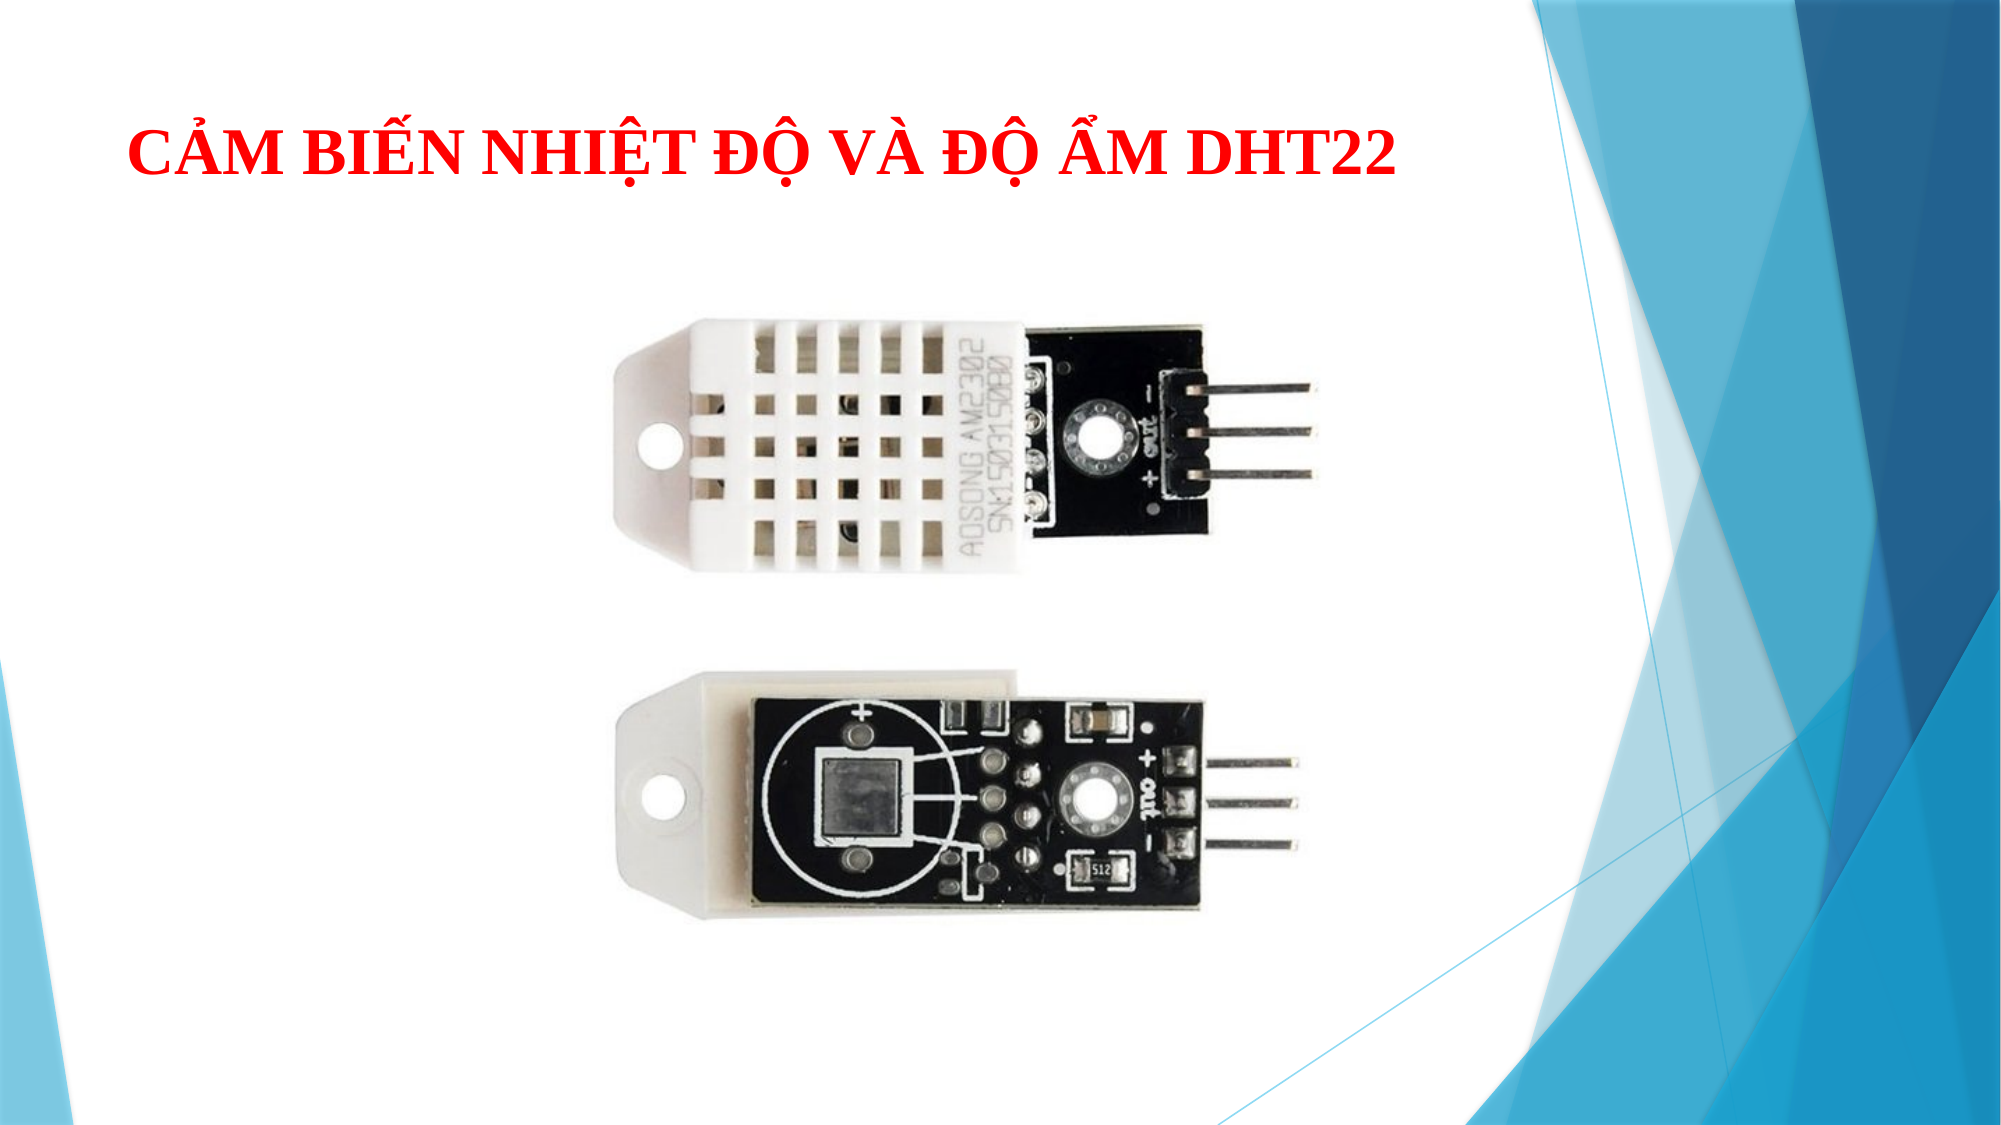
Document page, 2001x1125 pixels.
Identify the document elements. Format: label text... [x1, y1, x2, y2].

title CẢM BIẾN NHIỆT ĐỘ VÀ ĐỘ ẨM DHT22 [111, 99, 1522, 317]
picture [539, 276, 1362, 980]
